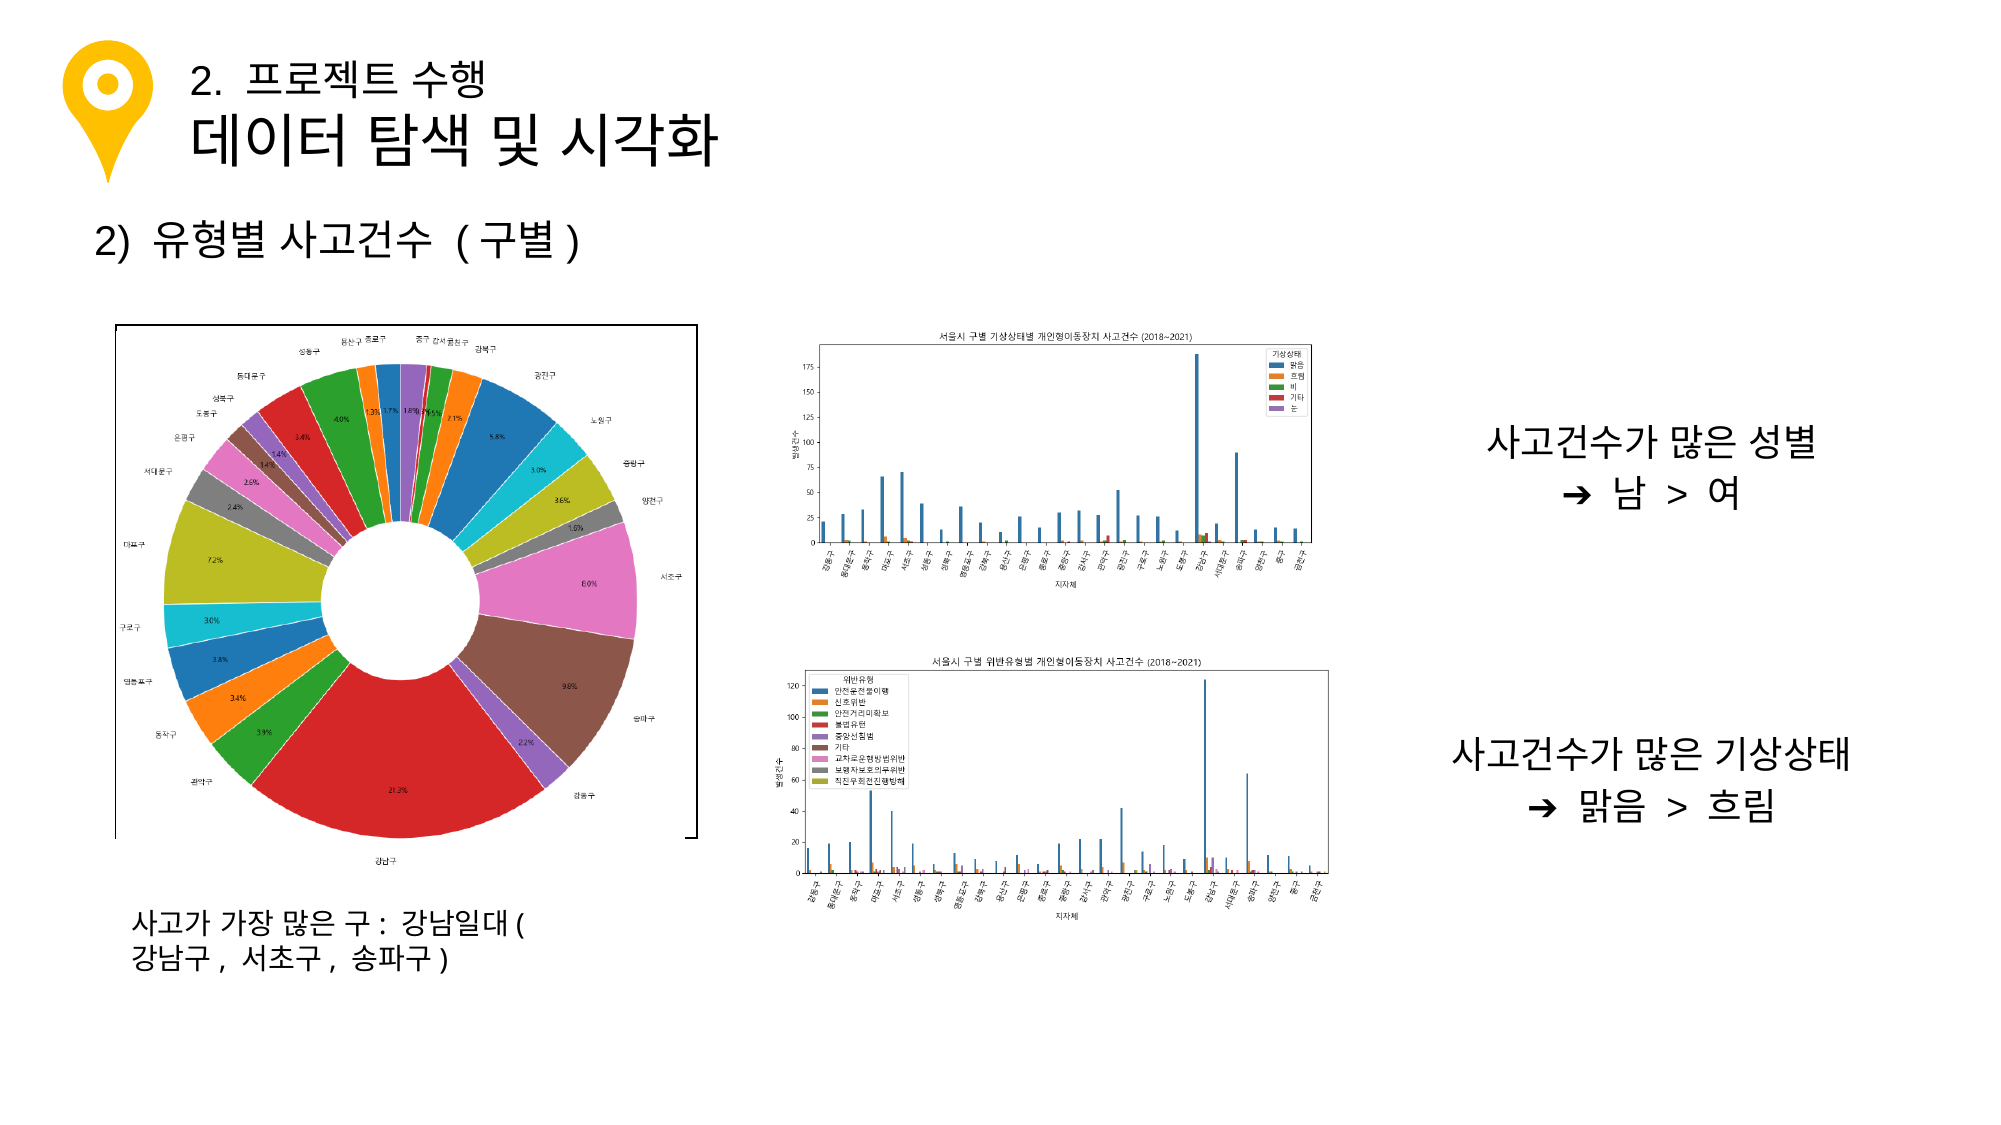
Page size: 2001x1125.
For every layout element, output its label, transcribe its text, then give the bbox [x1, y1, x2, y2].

text_box 구별 [116, 324, 698, 838]
picture [115, 331, 685, 869]
text_box 2) 유형별 사고건수 (구별) [79, 191, 874, 279]
text_box 사고가 가장 많은 구: 강남일대(강남구, 서초구, 송파구) [116, 890, 582, 991]
picture [783, 324, 1320, 598]
text_box 2. 프로젝트 수행 데이터 탐색 및 시각화 [174, 46, 938, 182]
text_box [62, 40, 154, 184]
text_box 사고건수가 많은 기상상태 ➔ 맑음 > 흐림 [1405, 709, 1899, 844]
picture [767, 649, 1337, 929]
text_box 사고건수가 많은 성별 ➔ 남 > 여 [1405, 396, 1899, 531]
